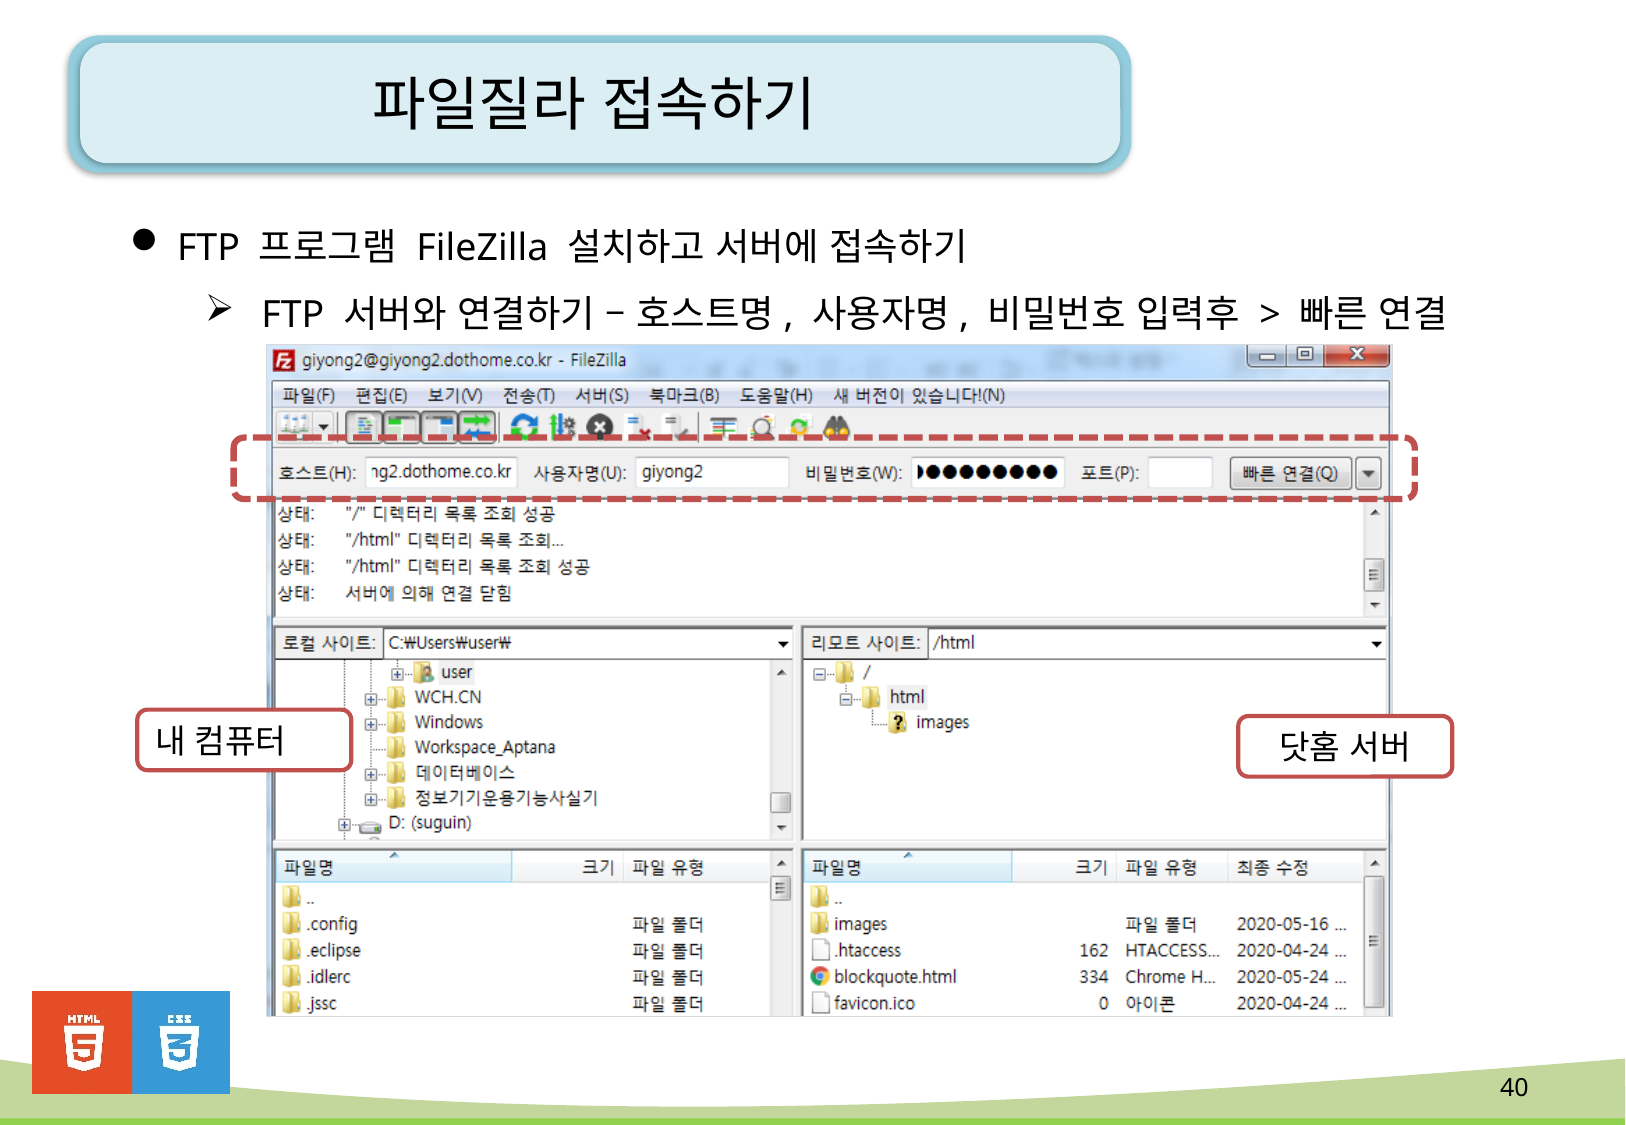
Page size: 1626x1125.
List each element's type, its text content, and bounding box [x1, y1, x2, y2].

title 파일질라 접속하기 [68, 32, 1121, 173]
picture [32, 991, 230, 1094]
text_box [1397, 435, 1417, 502]
text_box FTP 프로그램 FileZilla 설치하고 서버에 접속하기 FTP 서버와 연결하기 – 호스트명, 사용자명, 비밀번호 입력후 > 빠른 연결 [115, 192, 1544, 343]
picture [266, 343, 1393, 1017]
text_box 닷홈 서버 [1397, 713, 1455, 779]
text_box 내 컴퓨터 [135, 707, 261, 773]
slide_number 40 [1452, 1058, 1544, 1119]
text_box [231, 435, 261, 502]
